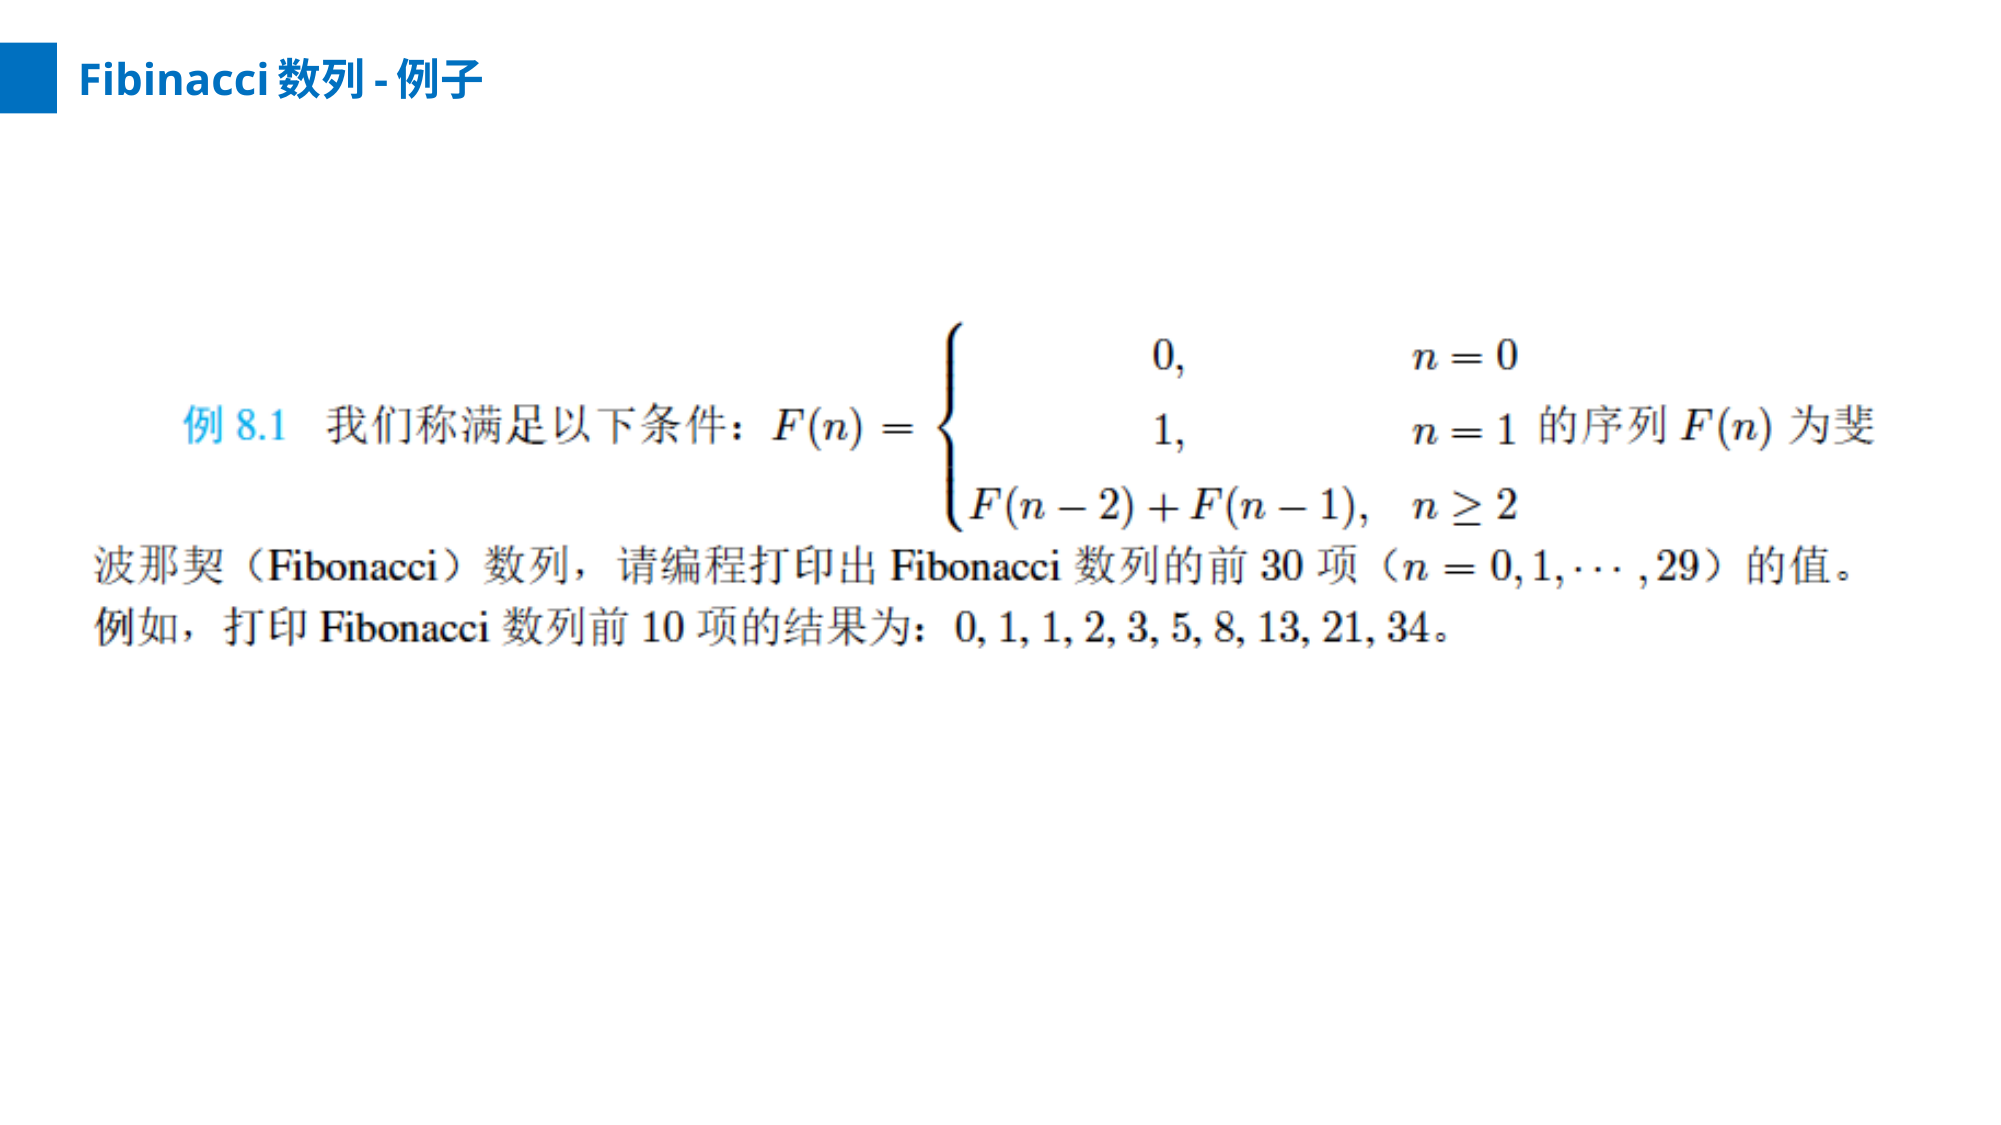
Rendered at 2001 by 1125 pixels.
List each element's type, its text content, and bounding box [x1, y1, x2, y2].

list Fibinacci数列-例子 [77, 49, 1588, 107]
picture [0, 299, 1923, 684]
